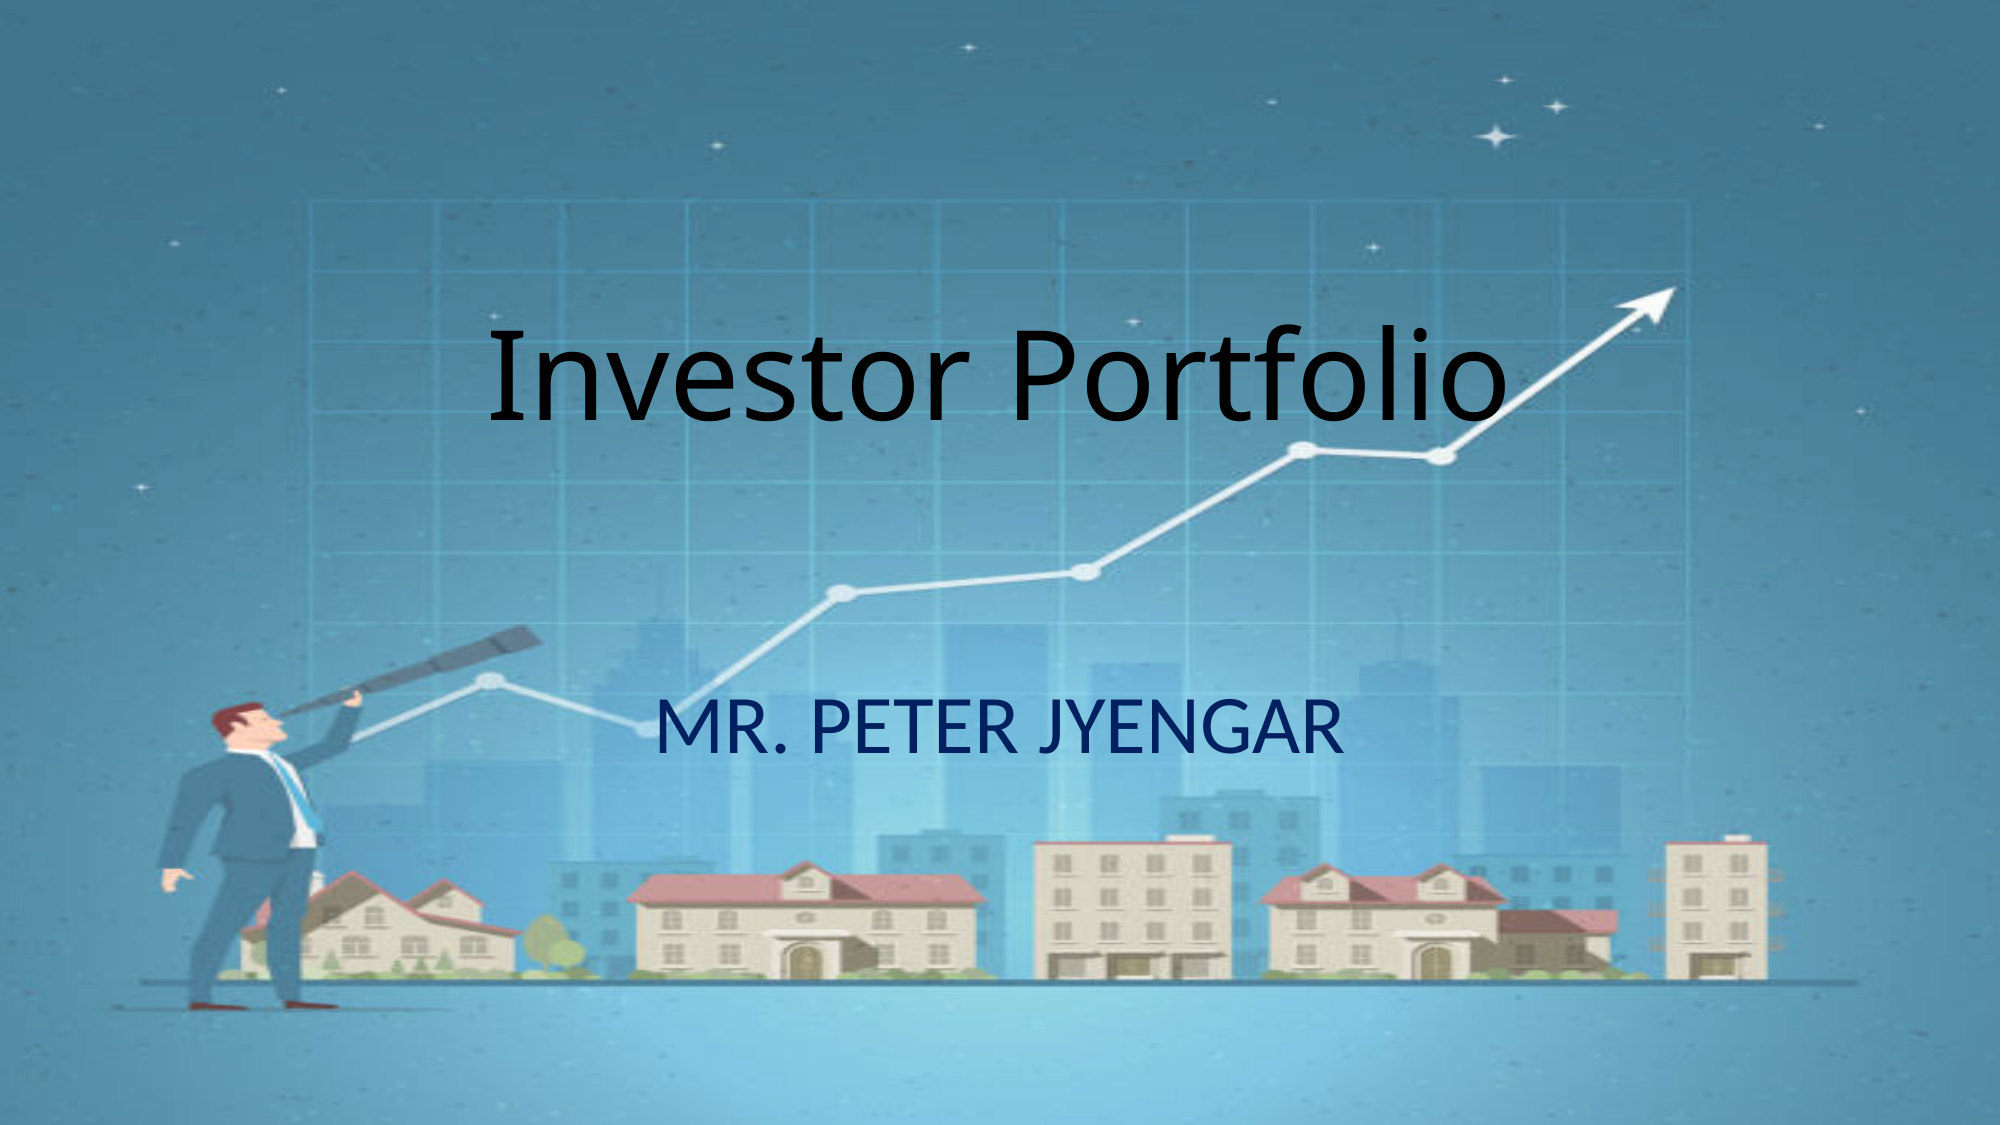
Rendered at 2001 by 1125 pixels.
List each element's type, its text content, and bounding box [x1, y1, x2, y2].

subtitle MR. PETER JYENGAR [249, 590, 1750, 863]
title Investor Portfolio [249, 184, 1750, 576]
